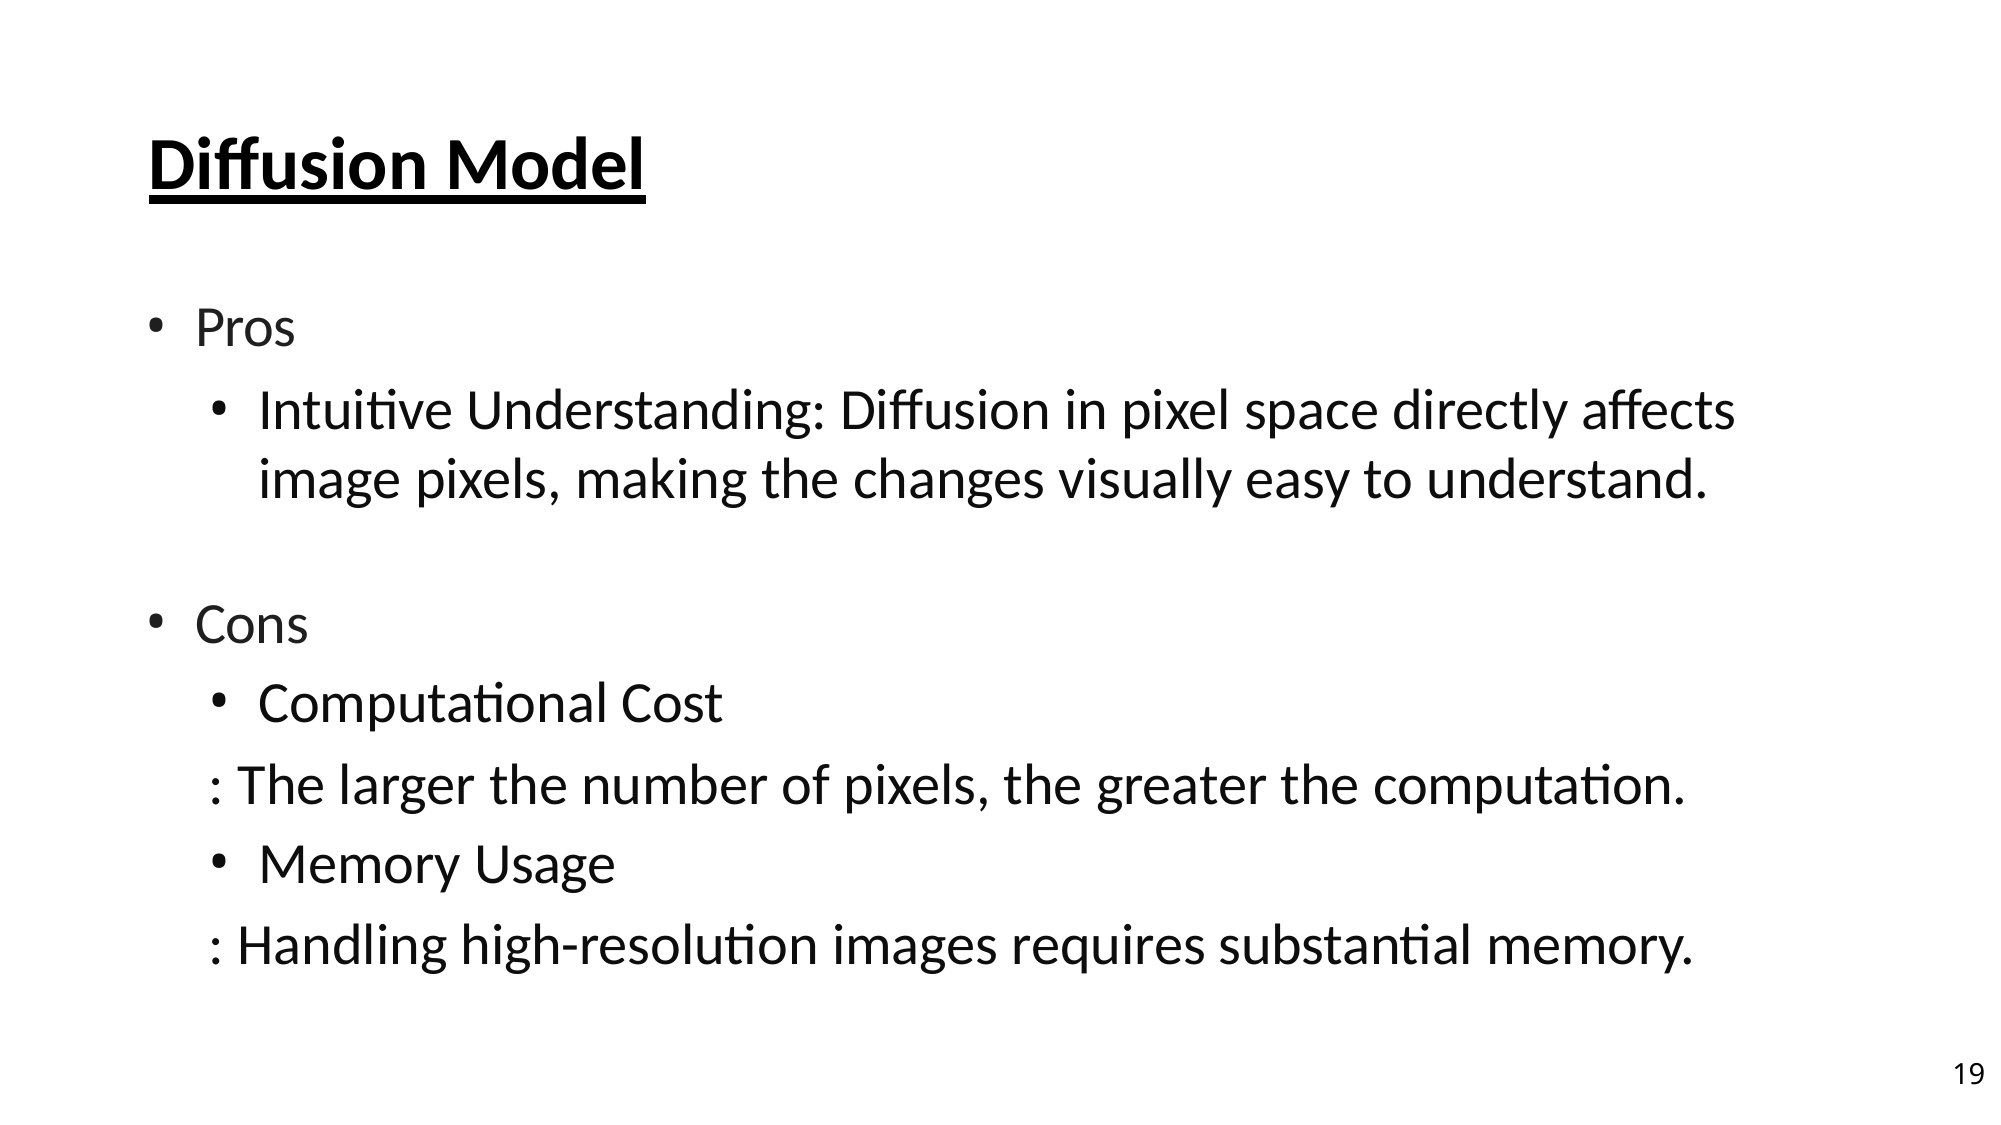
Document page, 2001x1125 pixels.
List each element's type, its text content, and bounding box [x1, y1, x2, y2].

slide_number 19 [1941, 1047, 1994, 1125]
title Diffusion Model [146, 112, 1844, 303]
text_box Pros Intuitive Understanding: Diffusion in pixel space directly affects image pixels, making the changes visually easy to understand. Cons Computational Cost : The larger the number of pixels, the greater the computation. Memory Usage : Handling high-resolution images requires substantial memory. [143, 275, 1749, 976]
